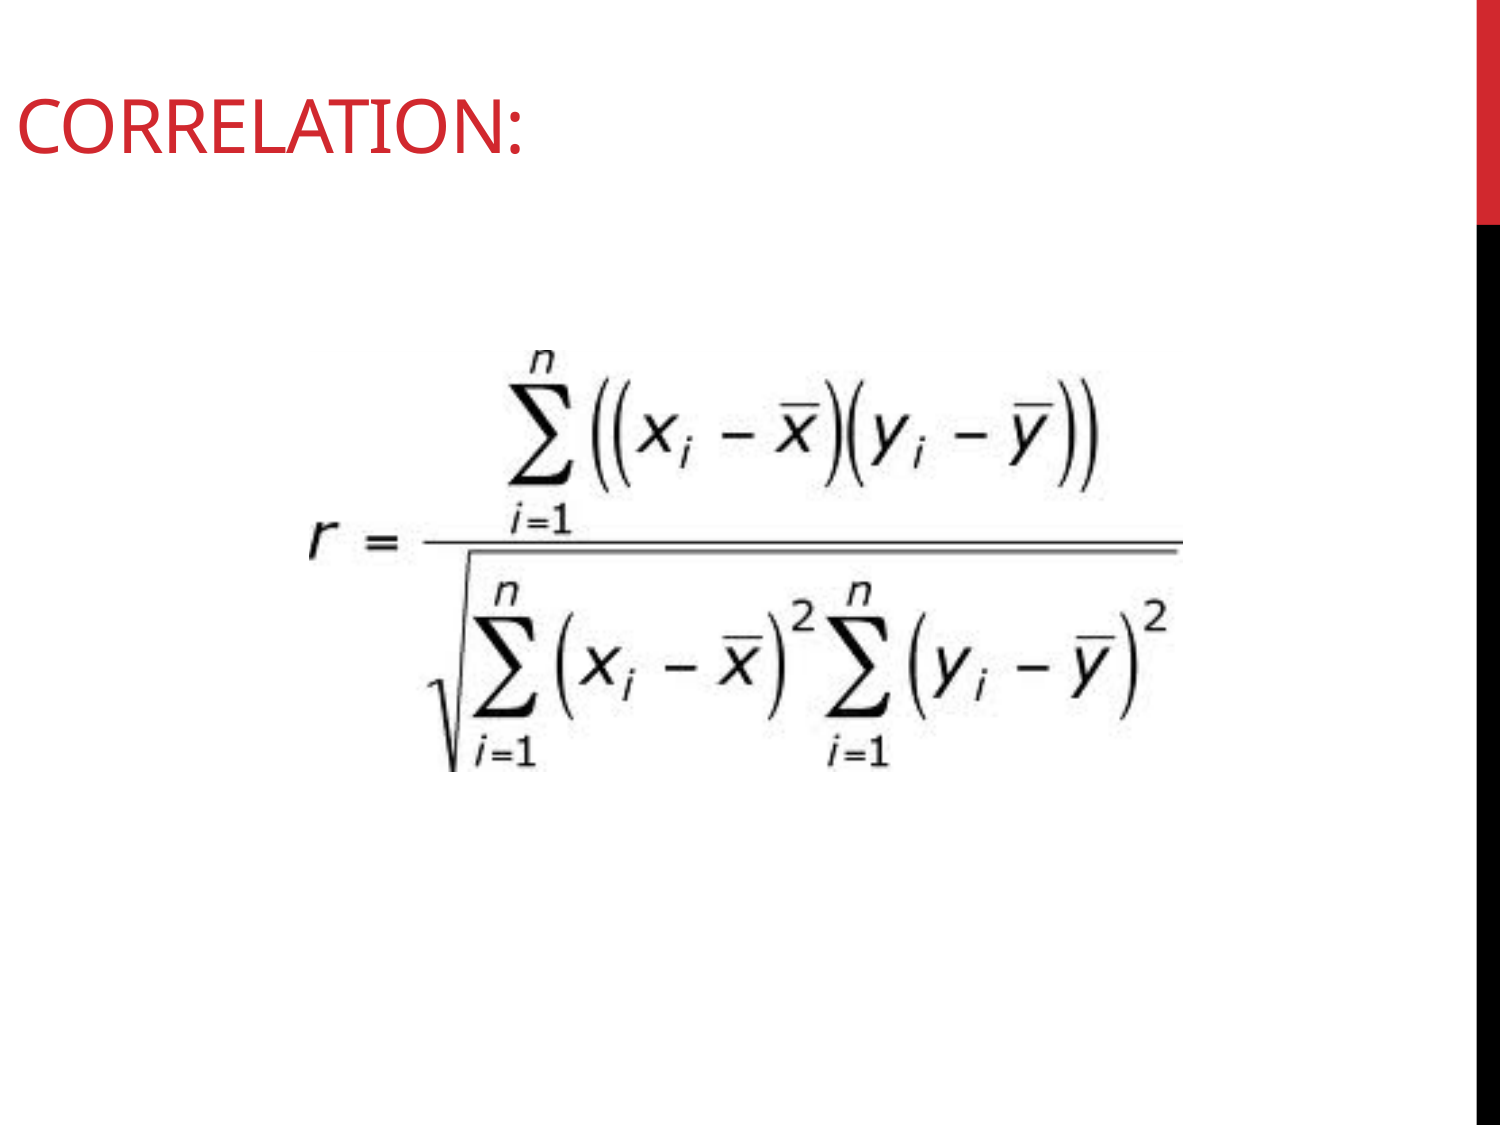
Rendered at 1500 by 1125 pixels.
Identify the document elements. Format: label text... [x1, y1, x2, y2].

title Correlation: [0, 2, 1464, 177]
picture [309, 349, 1183, 773]
